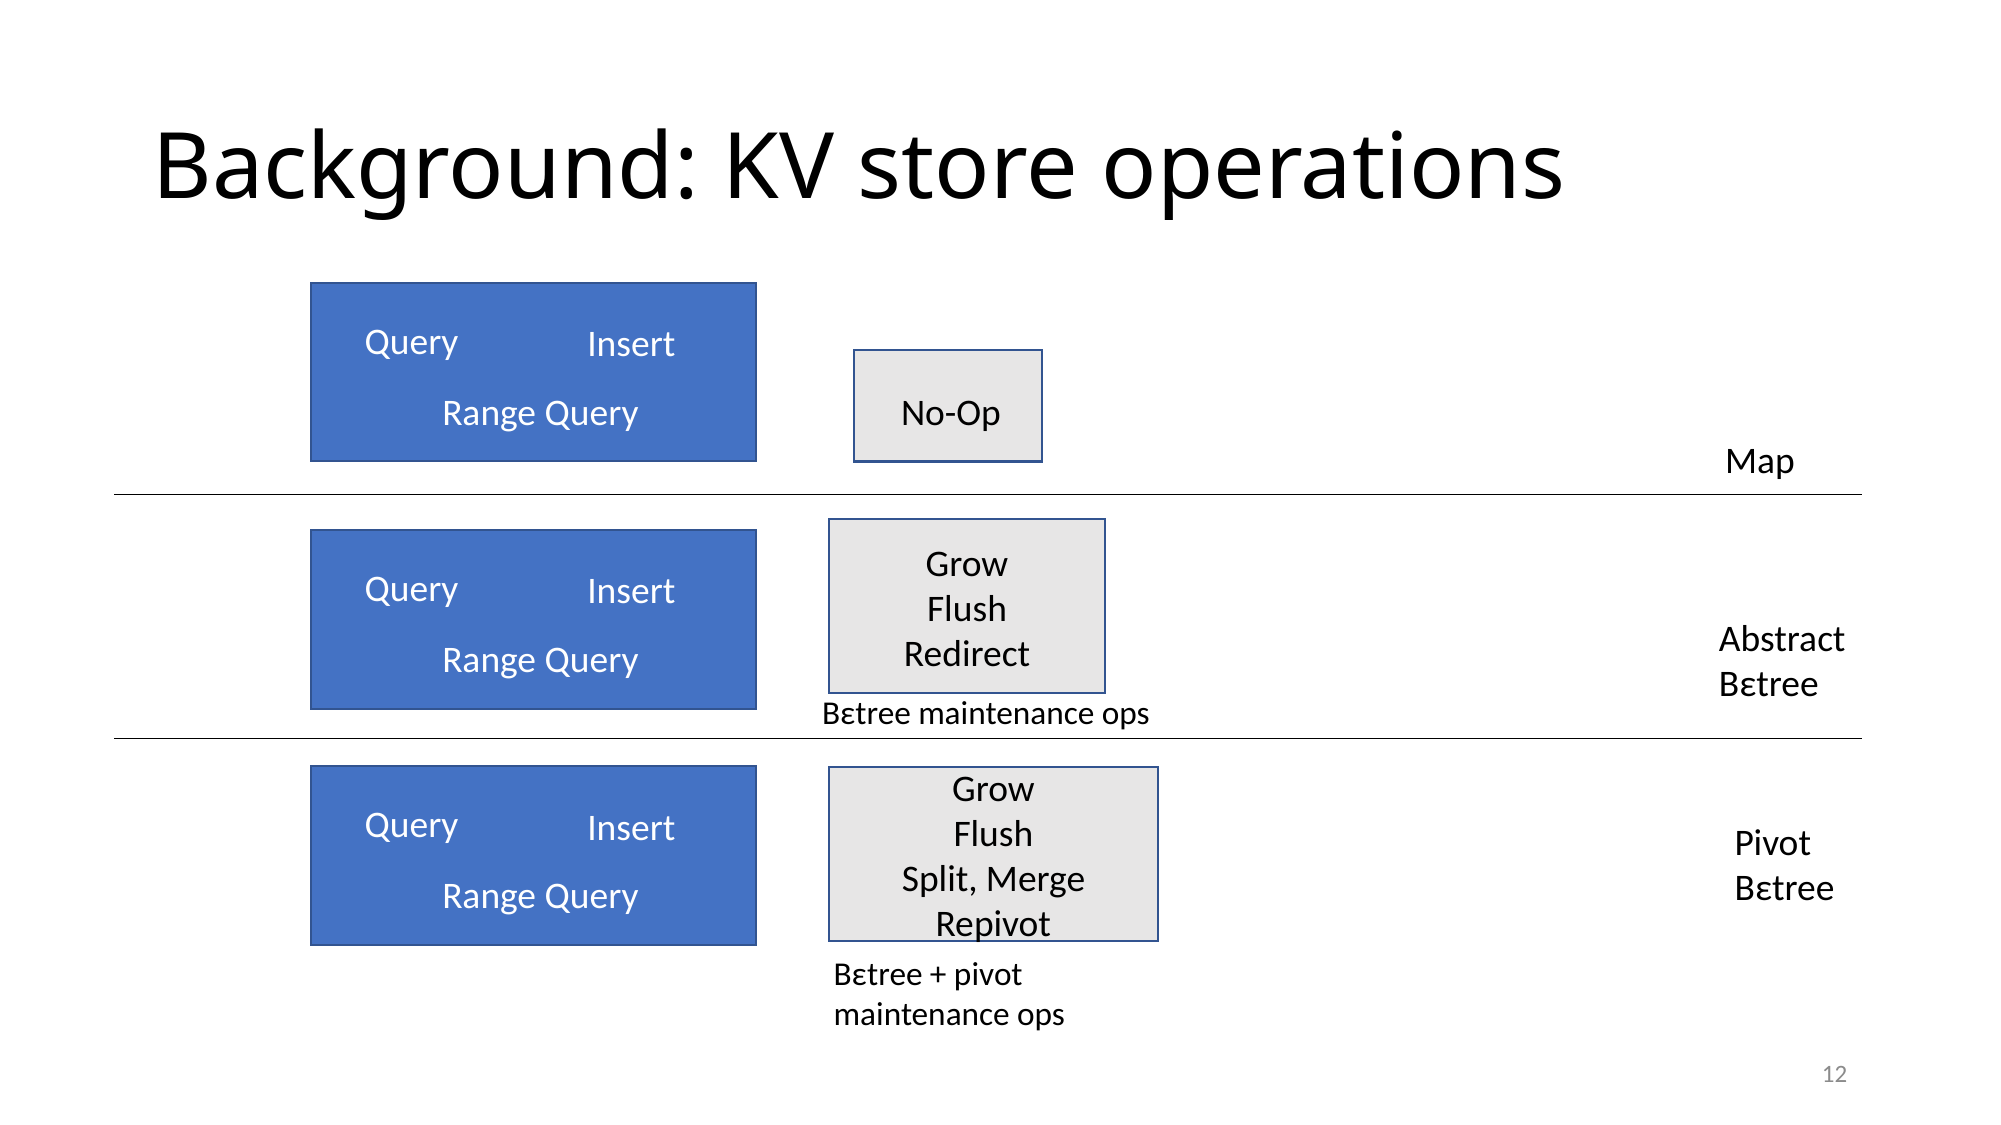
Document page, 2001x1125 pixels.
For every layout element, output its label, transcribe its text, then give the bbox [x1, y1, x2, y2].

text_box [310, 765, 757, 946]
text_box Query [349, 556, 506, 617]
text_box Grow Flush Redirect [828, 518, 1106, 684]
text_box Insert [572, 795, 728, 855]
text_box [853, 349, 1043, 463]
text_box Grow Flush Split, Merge Repivot [828, 766, 1159, 942]
text_box Query [349, 792, 506, 853]
text_box Range Query [427, 864, 662, 924]
text_box No-Op [886, 380, 1042, 441]
text_box Query [349, 309, 506, 369]
text_box Bεtree maintenance ops [807, 684, 1170, 738]
slide_number 12 [1412, 1042, 1863, 1103]
text_box Pivot Bεtree [1719, 811, 1918, 916]
text_box [310, 529, 757, 710]
text_box Abstract Bεtree [1704, 606, 1903, 711]
text_box Map [1710, 428, 1827, 489]
text_box Insert [572, 311, 728, 372]
text_box Range Query [427, 380, 662, 441]
text_box Range Query [427, 627, 662, 688]
text_box Bεtree + pivot maintenance ops [818, 944, 1181, 1040]
title Background: KV store operations [137, 59, 1863, 278]
text_box [310, 282, 757, 462]
text_box Insert [572, 558, 728, 619]
